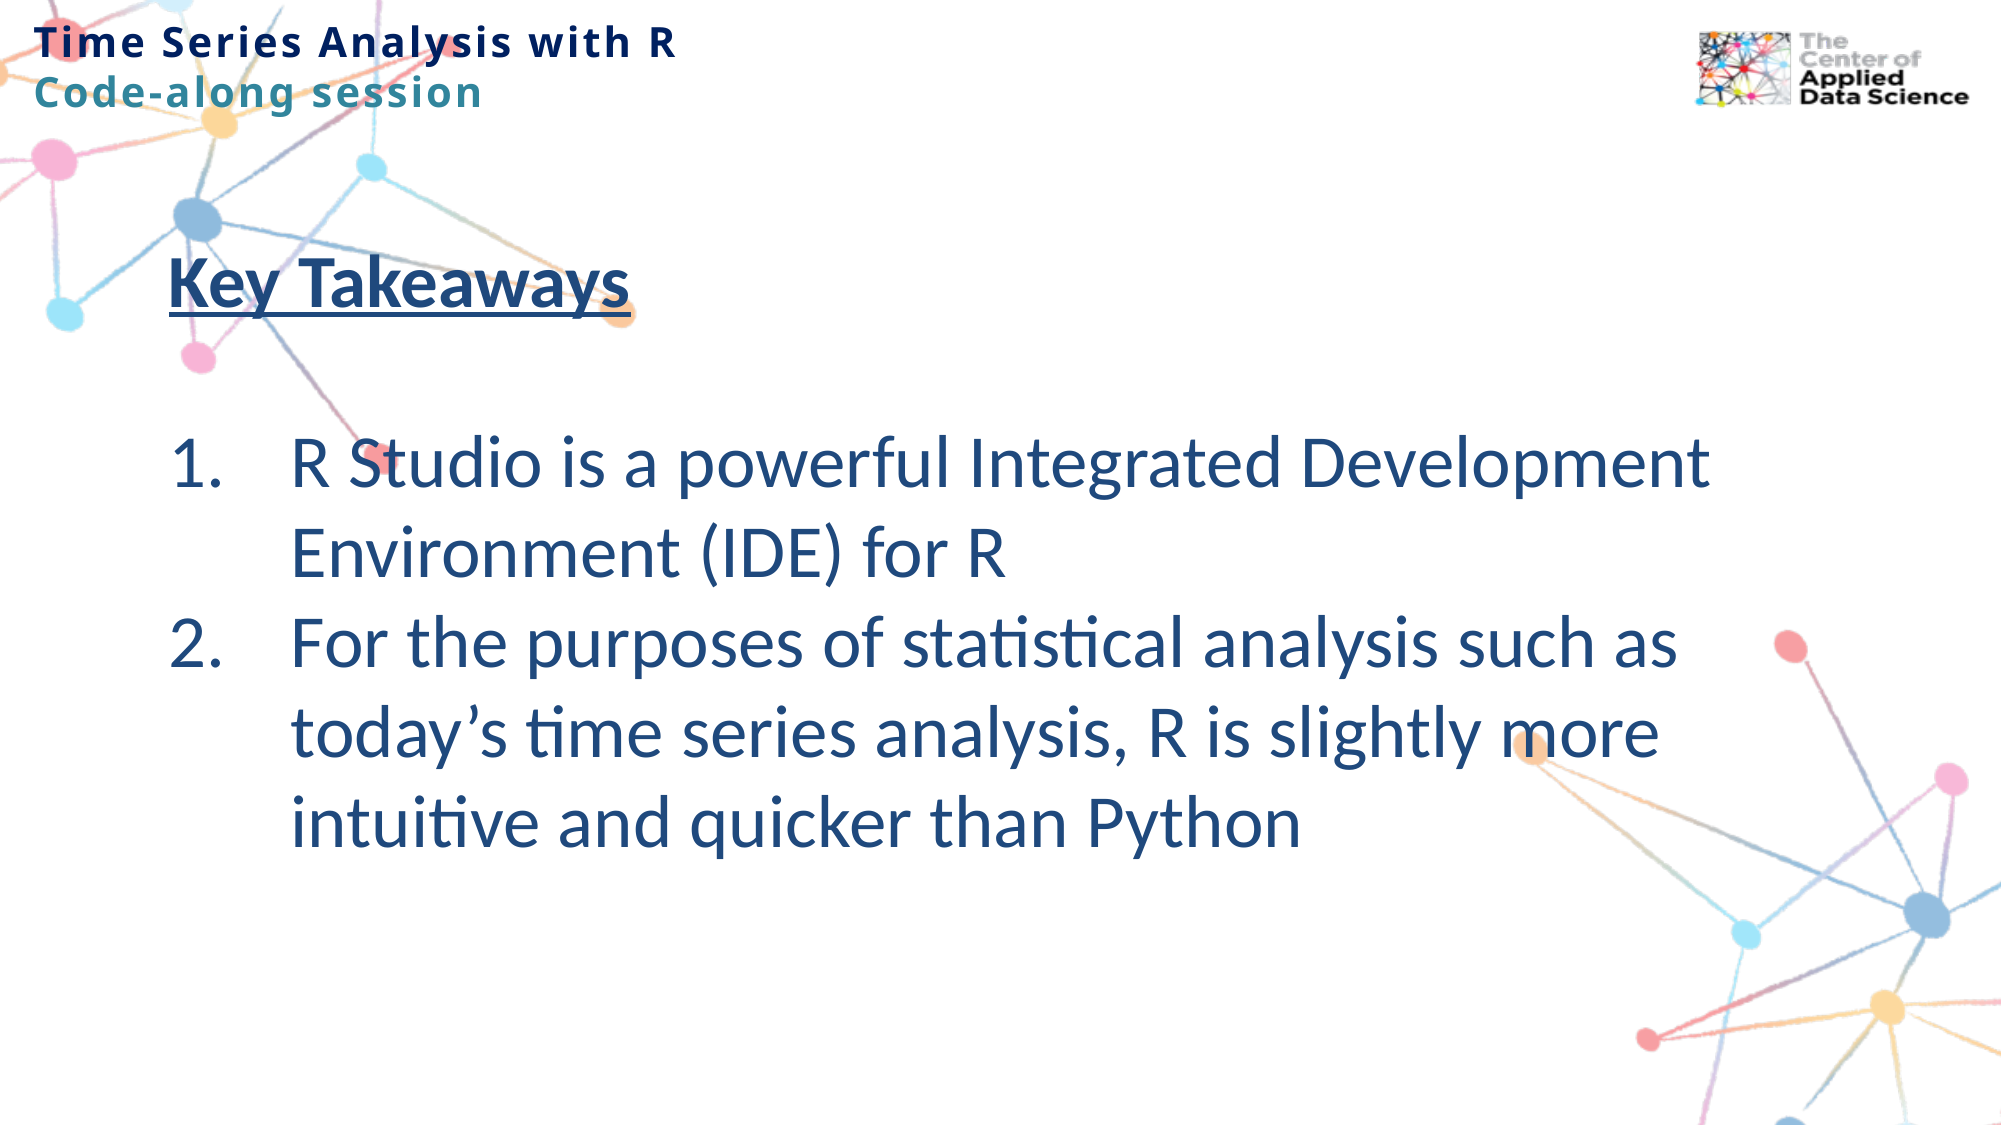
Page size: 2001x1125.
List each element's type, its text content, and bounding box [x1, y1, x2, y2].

text_box Key Takeaways R Studio is a powerful Integrated Development Environment (IDE) for R For the purposes of statistical analysis such as today’s time series analysis, R is slightly more intuitive and quicker than Python [154, 224, 1817, 1050]
text_box Time Series Analysis with R Code-along session [31, 16, 1493, 117]
picture [1684, 19, 1982, 120]
